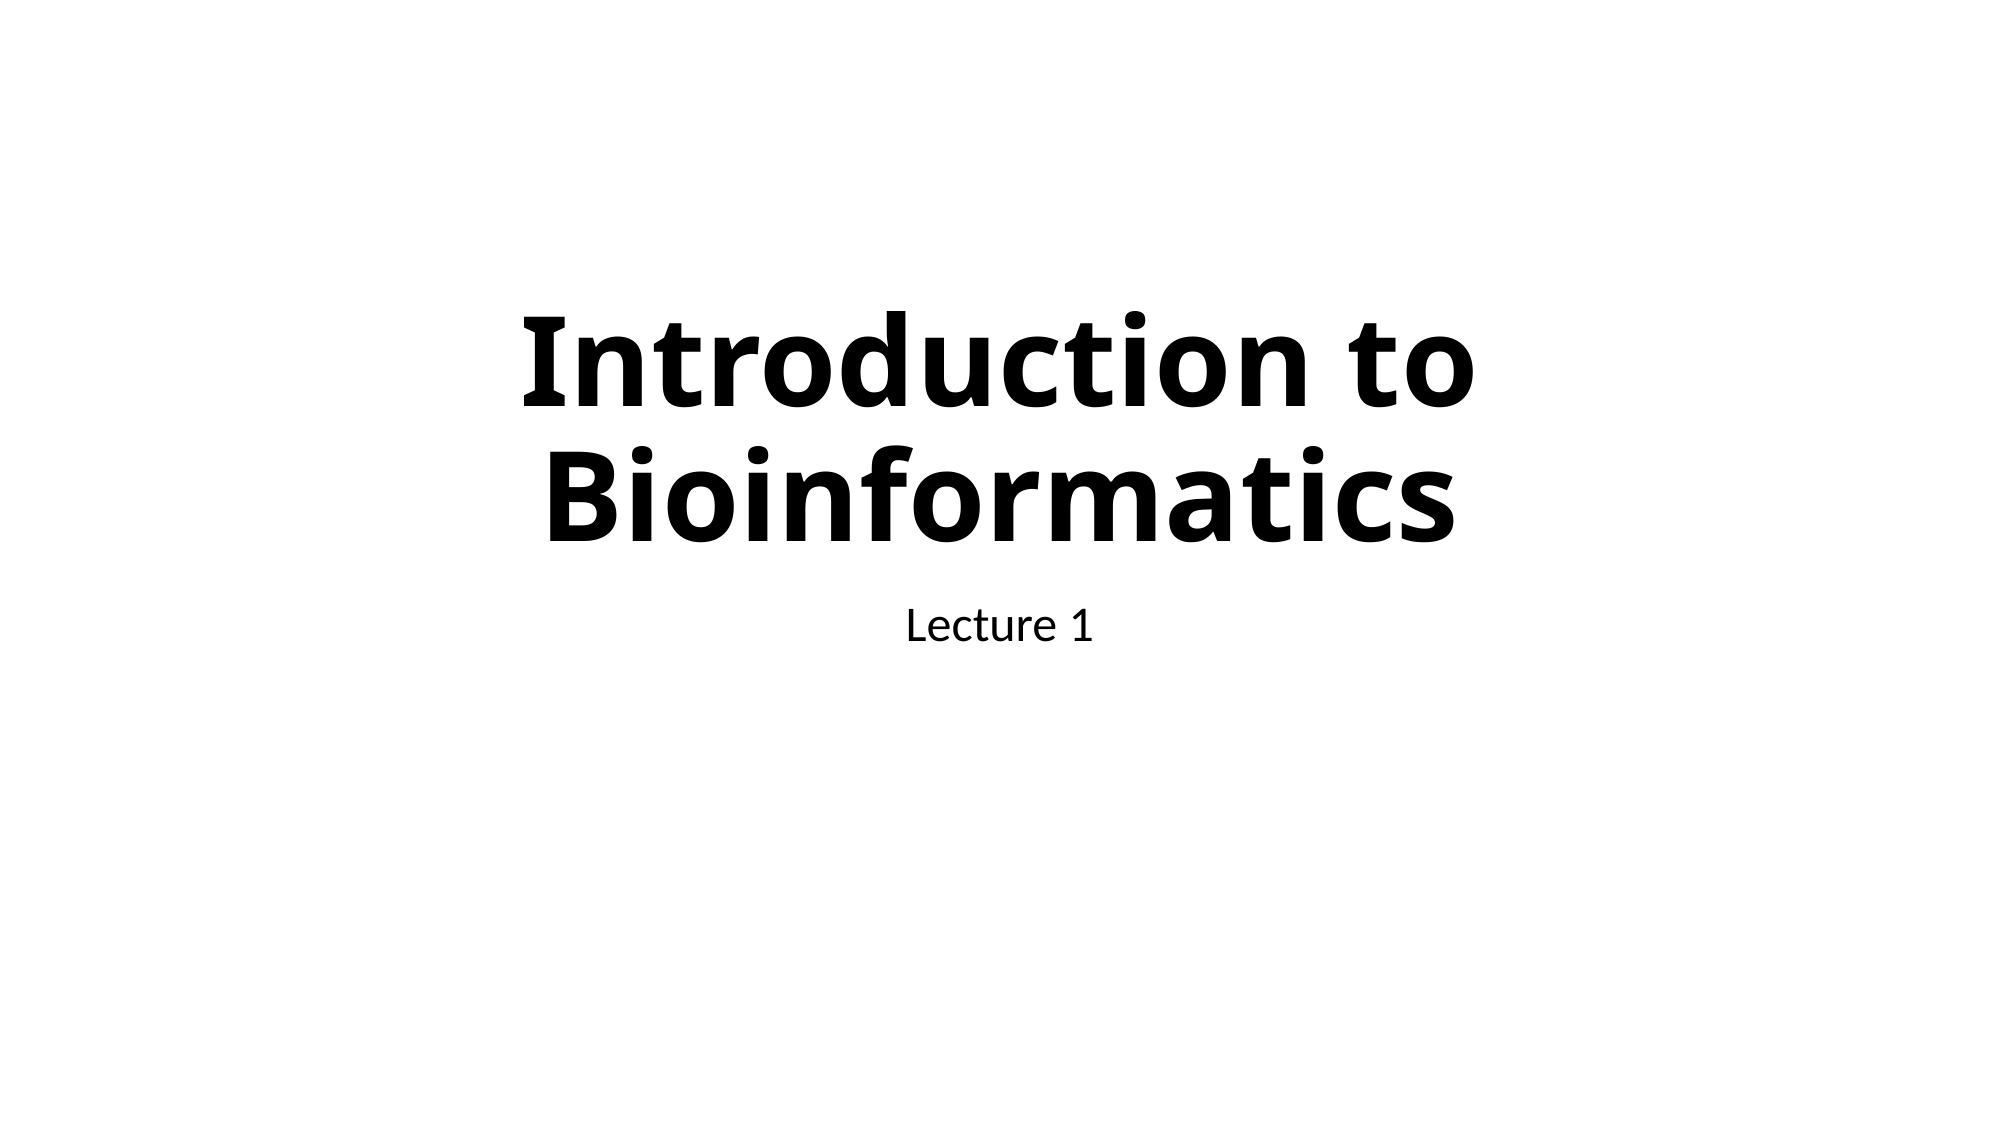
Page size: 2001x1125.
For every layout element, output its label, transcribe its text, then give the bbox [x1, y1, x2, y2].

title Introduction to Bioinformatics [249, 184, 1750, 576]
subtitle Lecture 1 [249, 590, 1750, 863]
